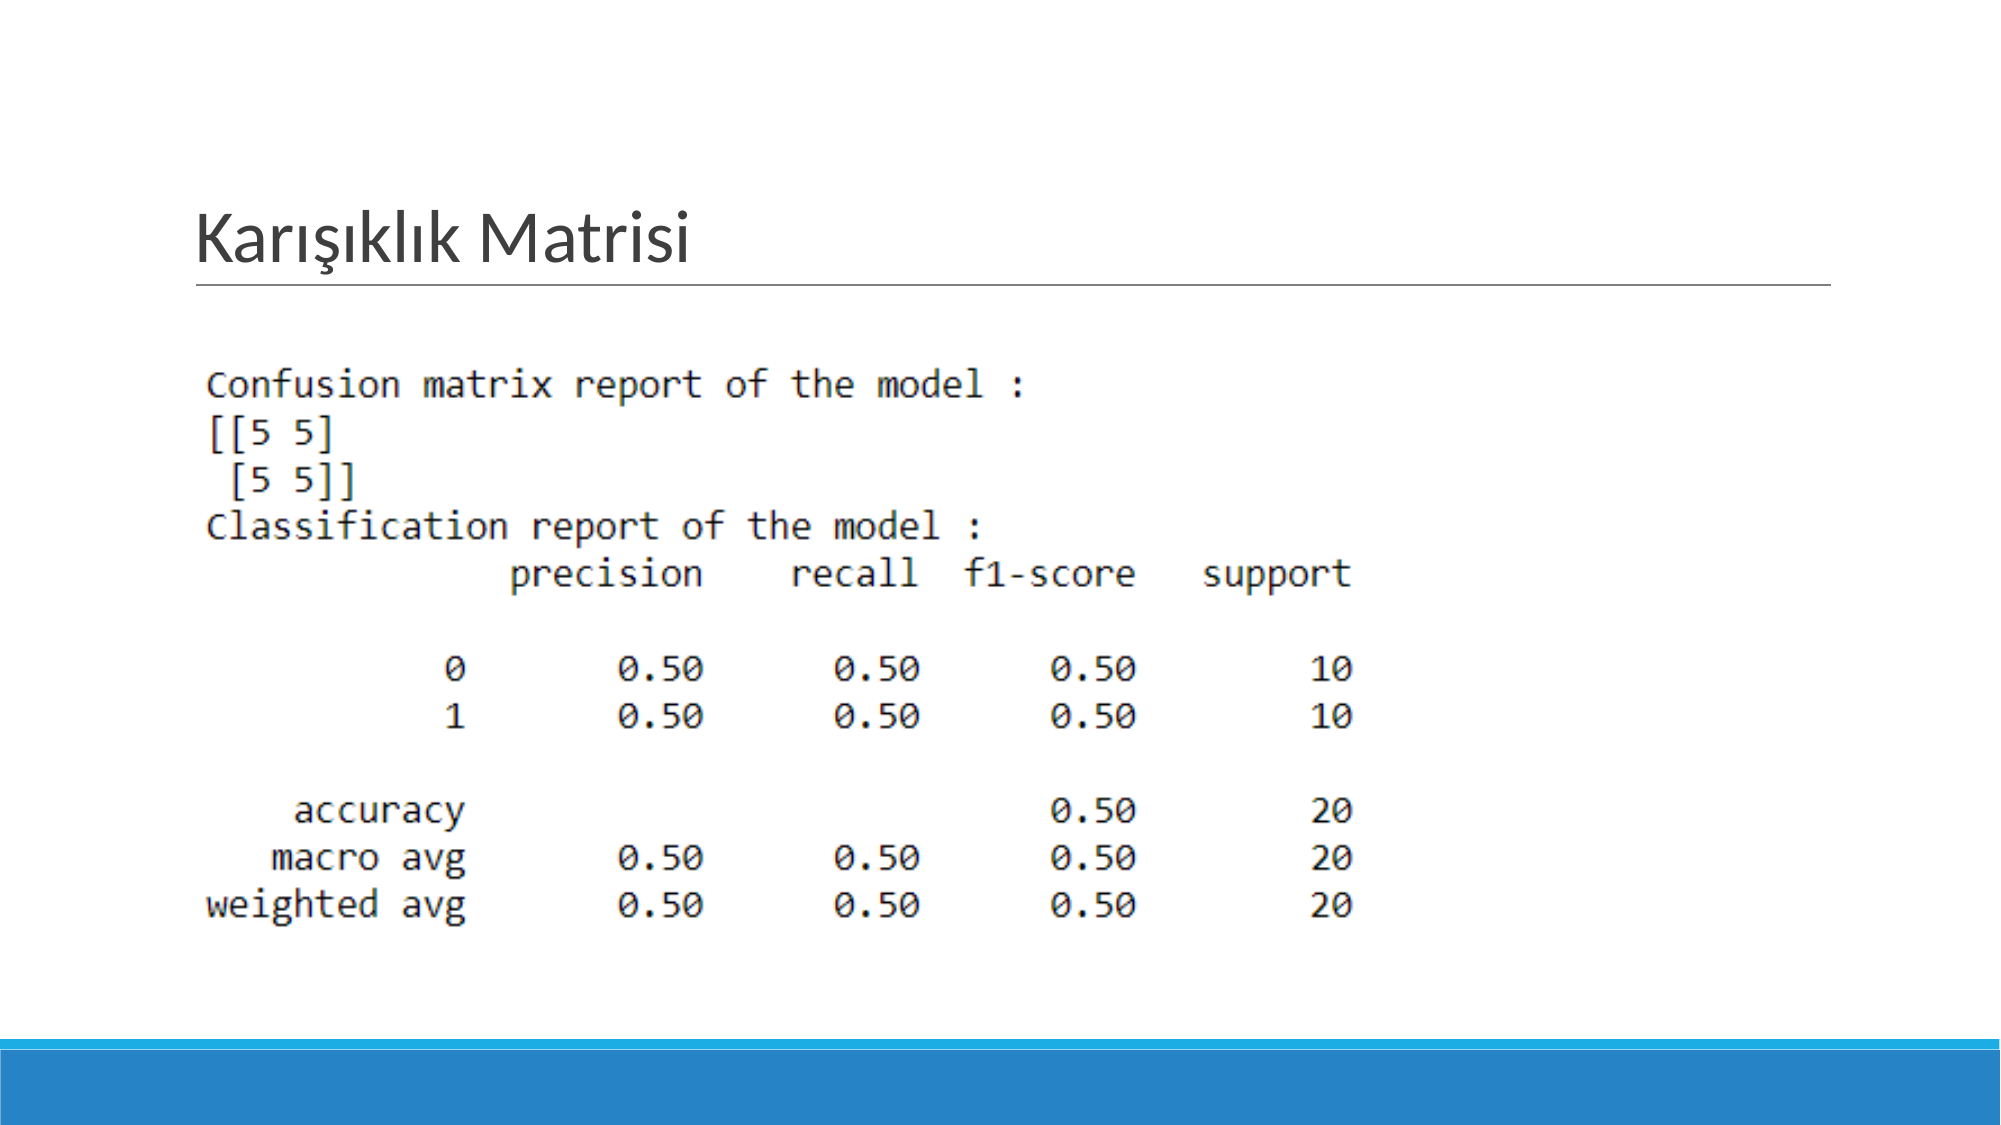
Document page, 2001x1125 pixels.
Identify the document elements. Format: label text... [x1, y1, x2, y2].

title Karışıklık Matrisi [180, 47, 1830, 285]
picture [182, 352, 1379, 956]
